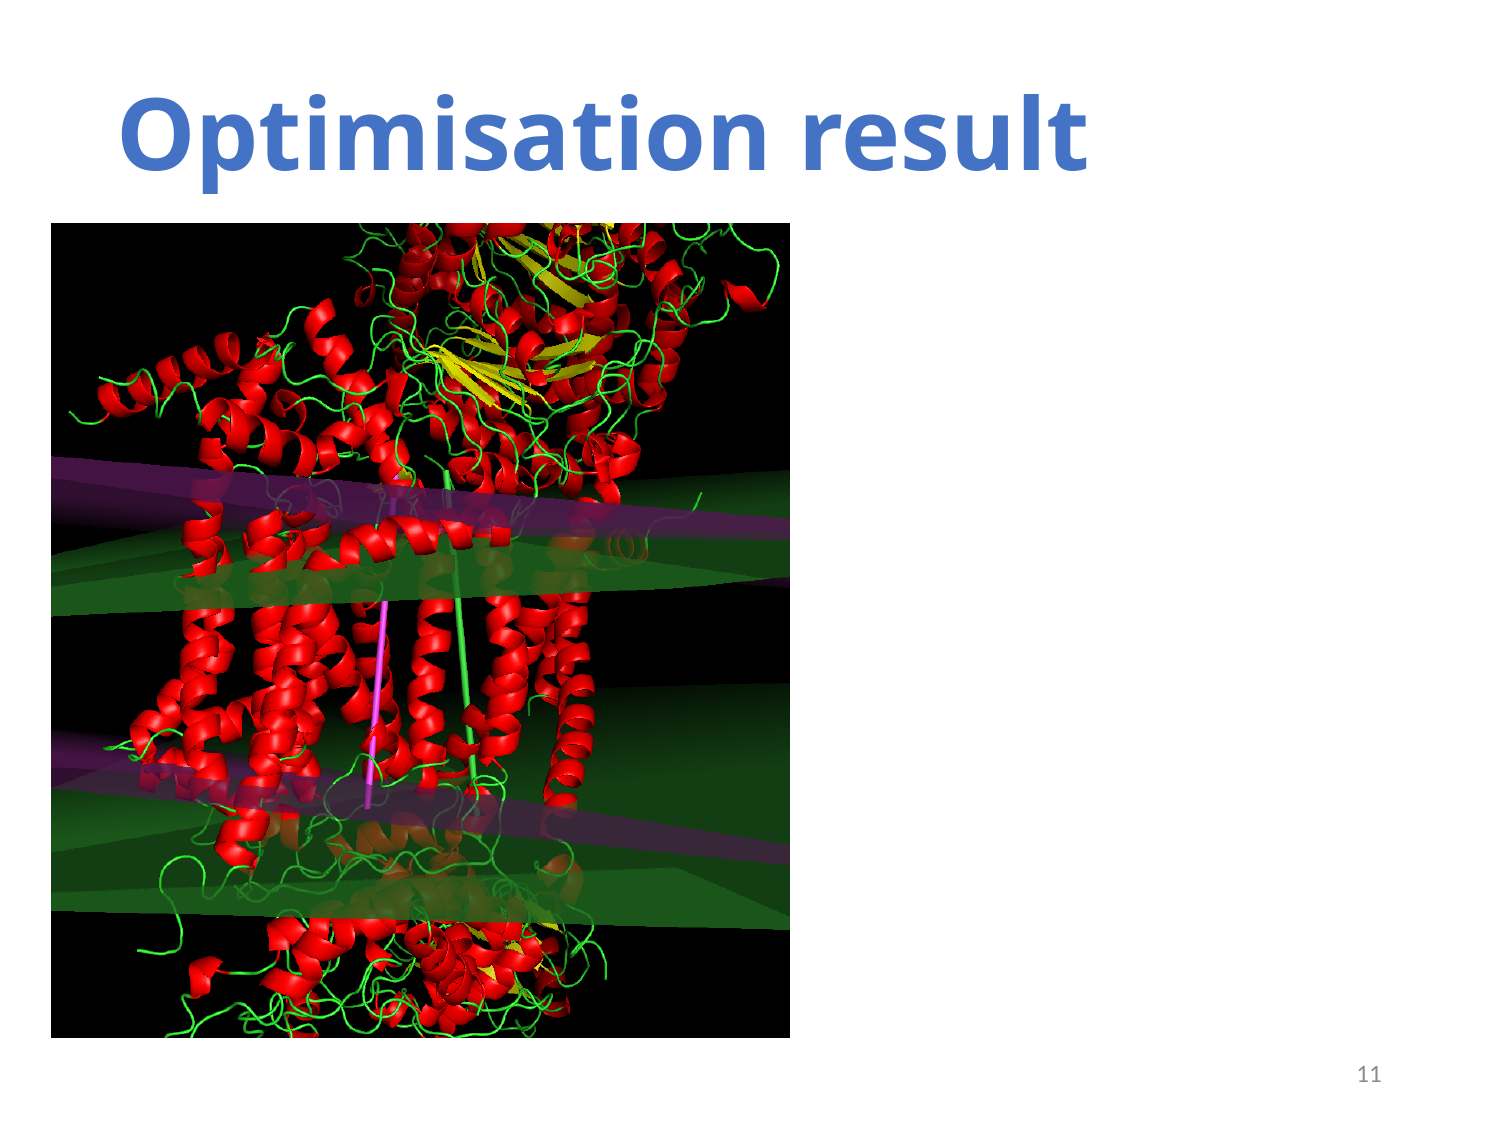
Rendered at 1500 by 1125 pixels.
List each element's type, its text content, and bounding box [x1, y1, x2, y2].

slide_number 11 [1059, 1042, 1397, 1103]
picture [51, 223, 790, 1038]
title Optimisation result [101, 29, 1395, 247]
